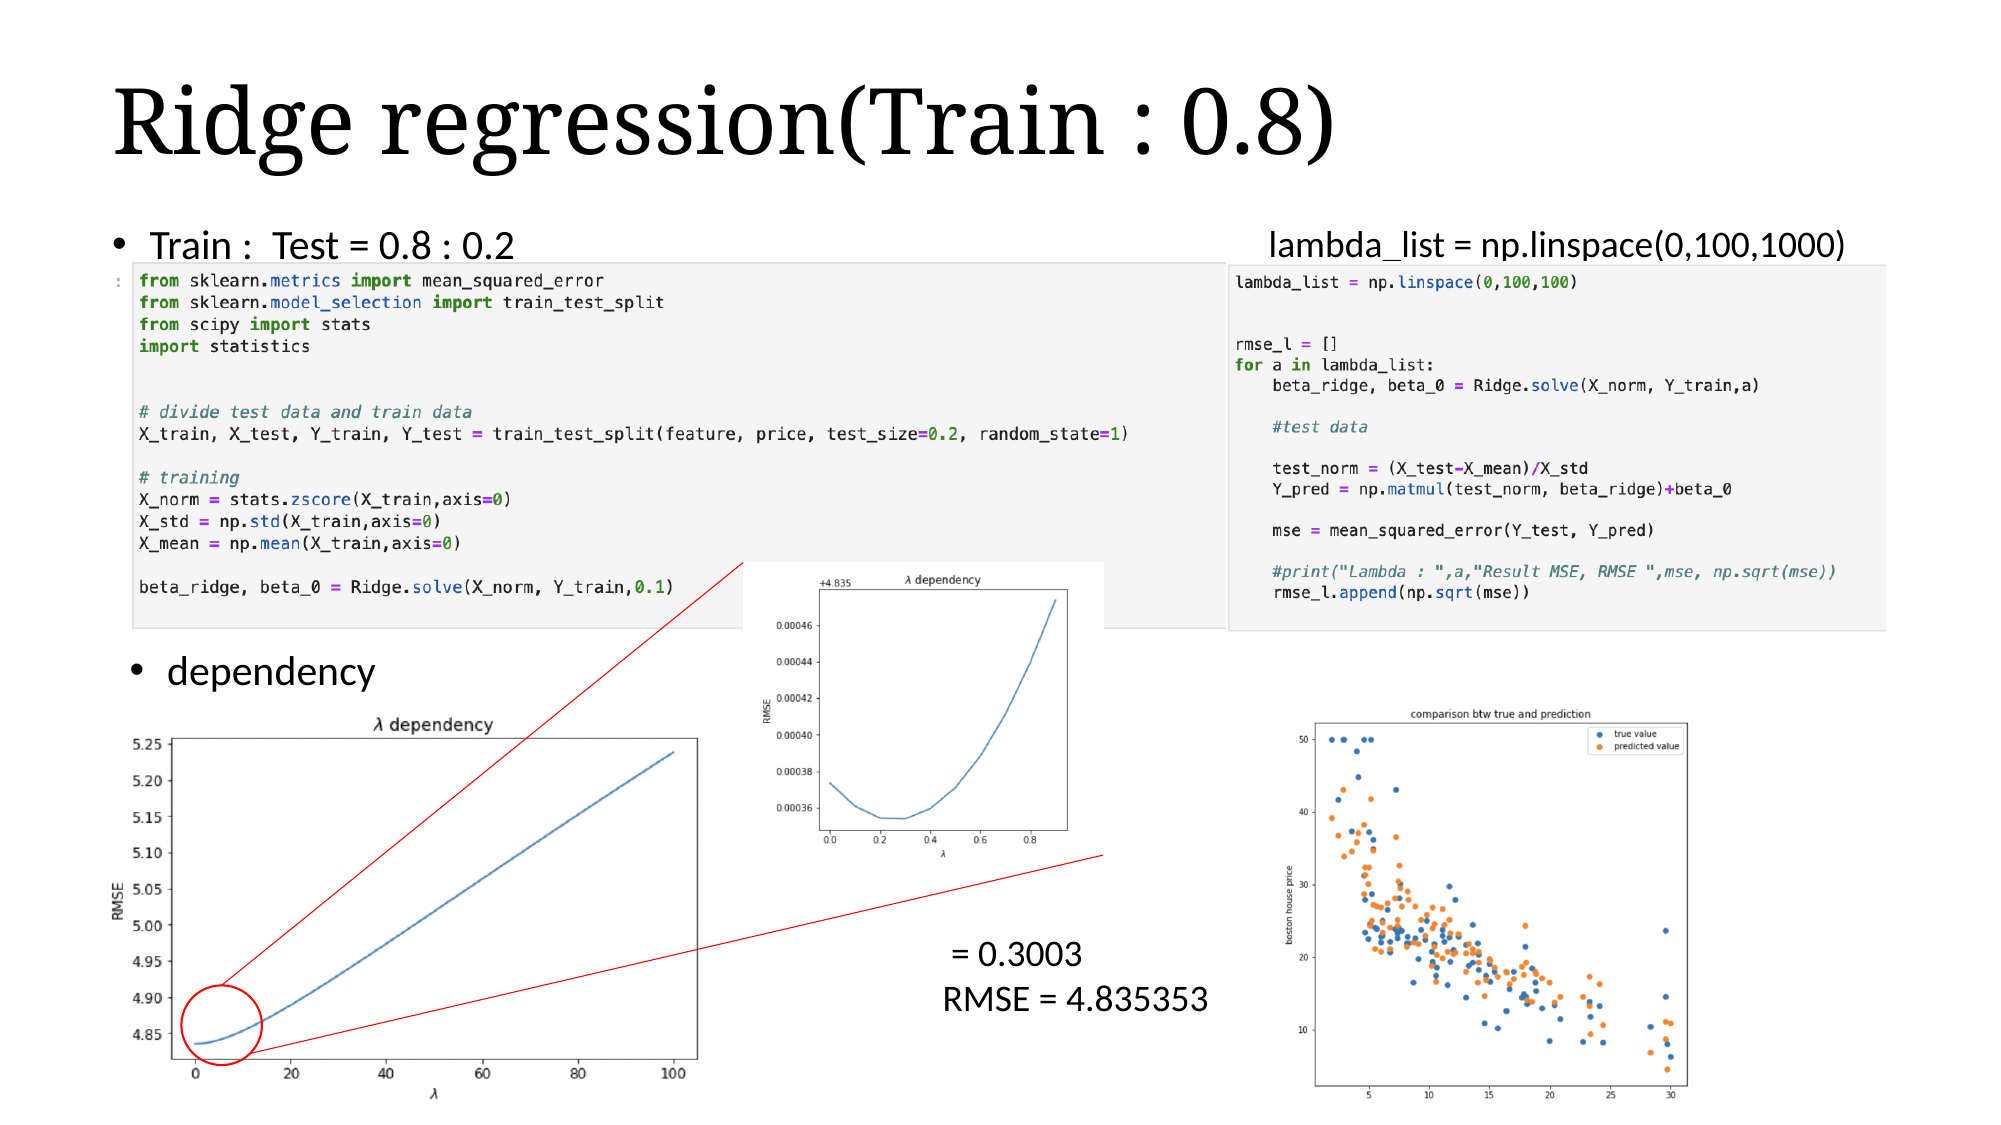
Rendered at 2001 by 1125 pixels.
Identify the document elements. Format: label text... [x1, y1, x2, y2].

title Ridge regression(Train : 0.8) [97, 59, 1932, 190]
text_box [221, 562, 744, 986]
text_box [250, 855, 1104, 1054]
list Train : Test = 0.8 : 0.2 [97, 215, 1075, 289]
picture [114, 244, 1886, 855]
picture [1264, 702, 1717, 1116]
text_box lambda_list = np.linspace(0,100,1000) [1253, 212, 1862, 261]
picture [82, 702, 792, 1111]
